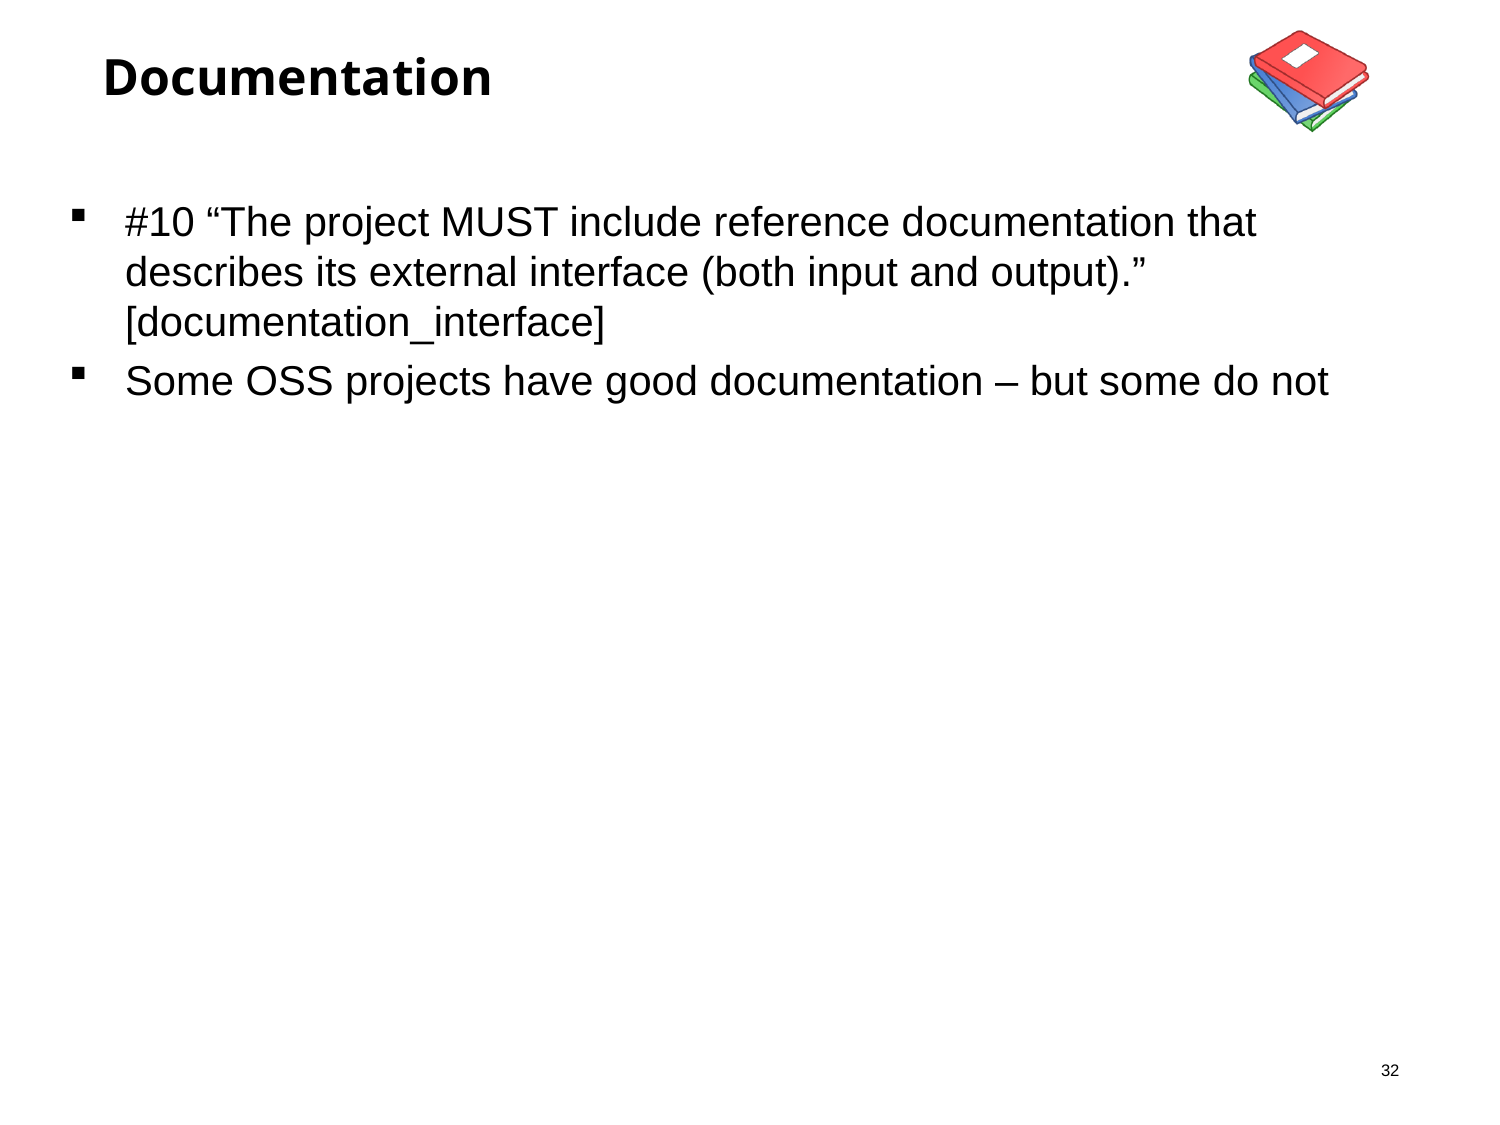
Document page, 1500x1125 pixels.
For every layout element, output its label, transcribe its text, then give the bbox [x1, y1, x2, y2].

slide_number 31 [1101, 1012, 1415, 1088]
picture [1241, 24, 1413, 146]
title Documentation [87, 37, 1236, 113]
list #10 “The project MUST include reference documentation that describes its external interface (both input and output).” [documentation_interface] Some OSS projects have good documentation – but some do not [53, 187, 1401, 1013]
